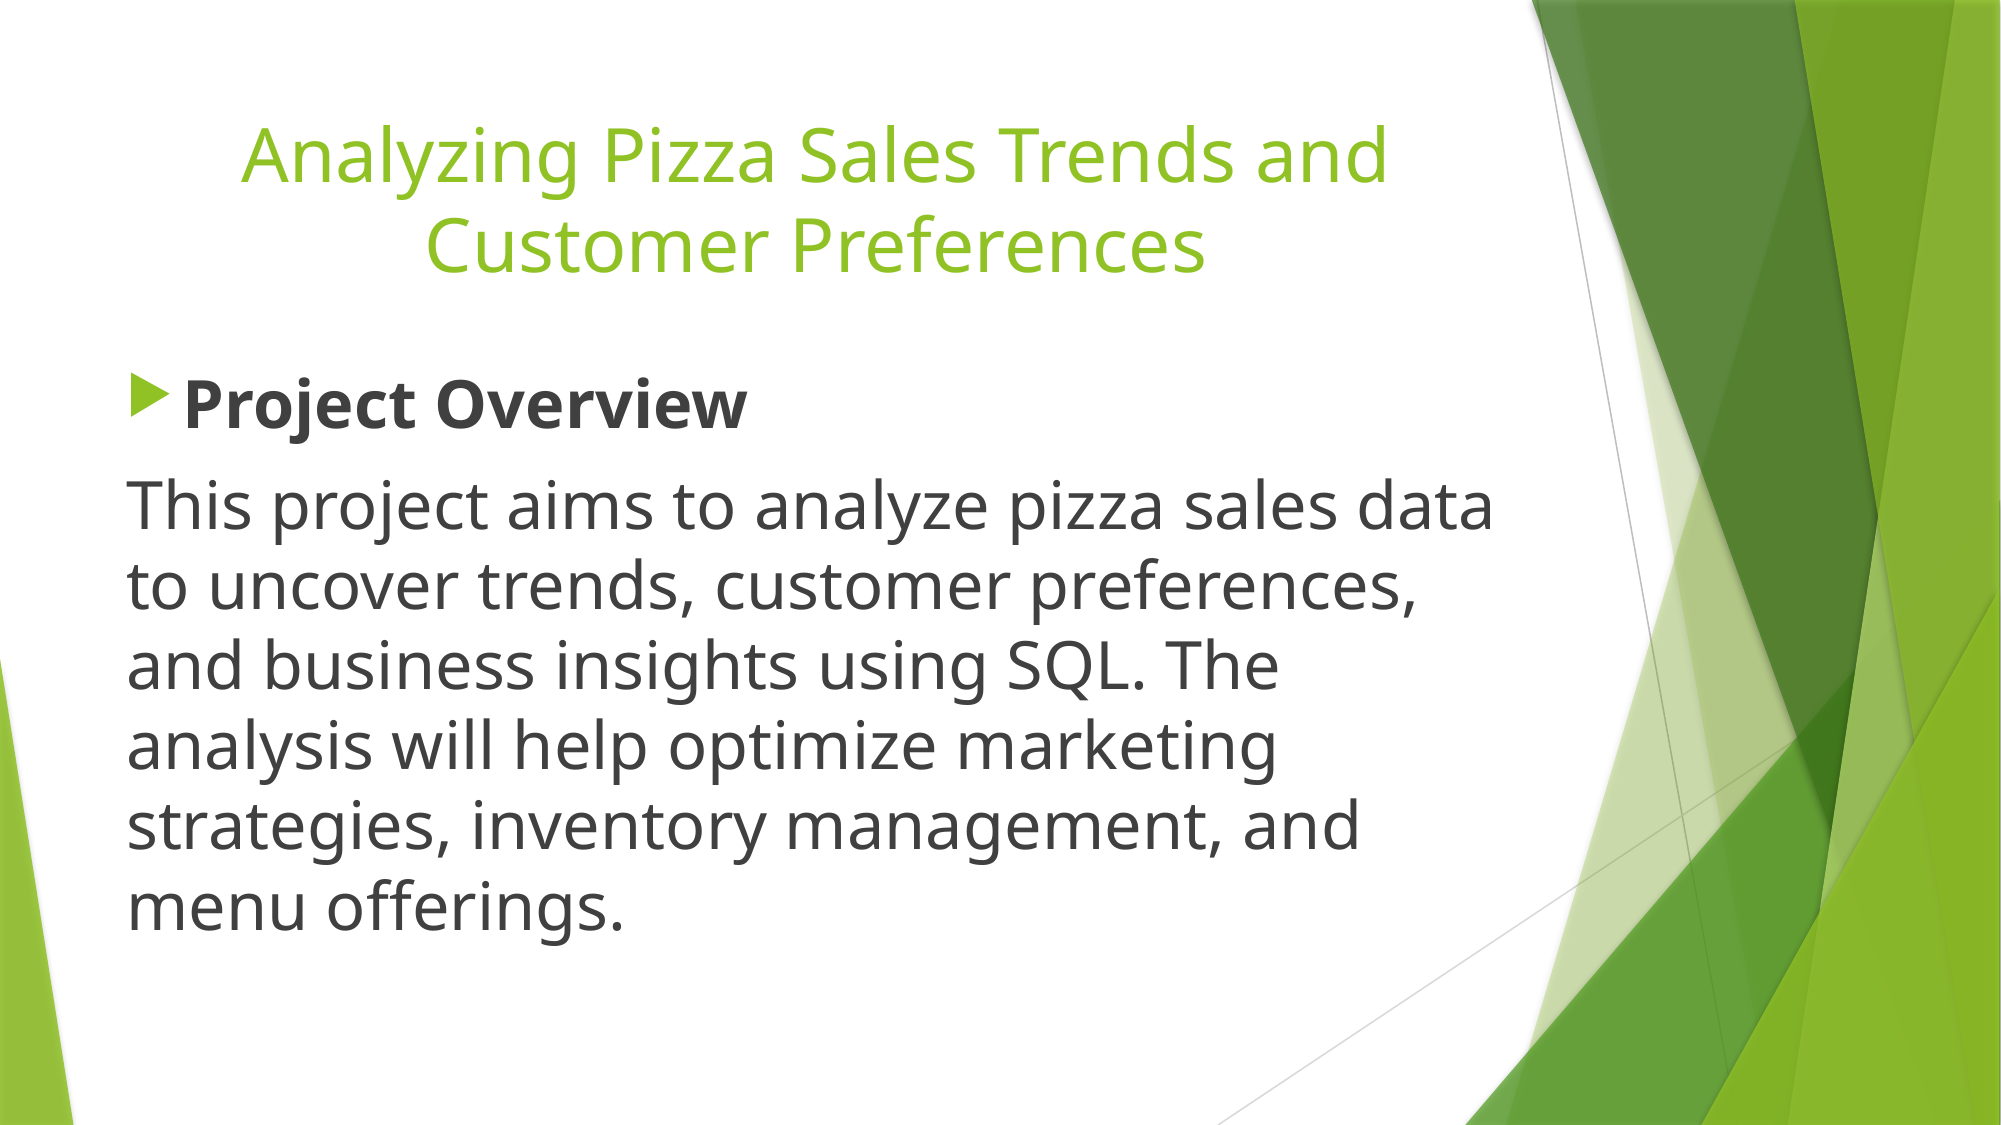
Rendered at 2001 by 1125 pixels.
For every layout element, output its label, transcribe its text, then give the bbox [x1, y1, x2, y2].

title Analyzing Pizza Sales Trends and Customer Preferences [111, 99, 1522, 317]
list Project Overview This project aims to analyze pizza sales data to uncover trends, customer preferences, and business insights using SQL. The analysis will help optimize marketing strategies, inventory management, and menu offerings. [111, 354, 1522, 992]
